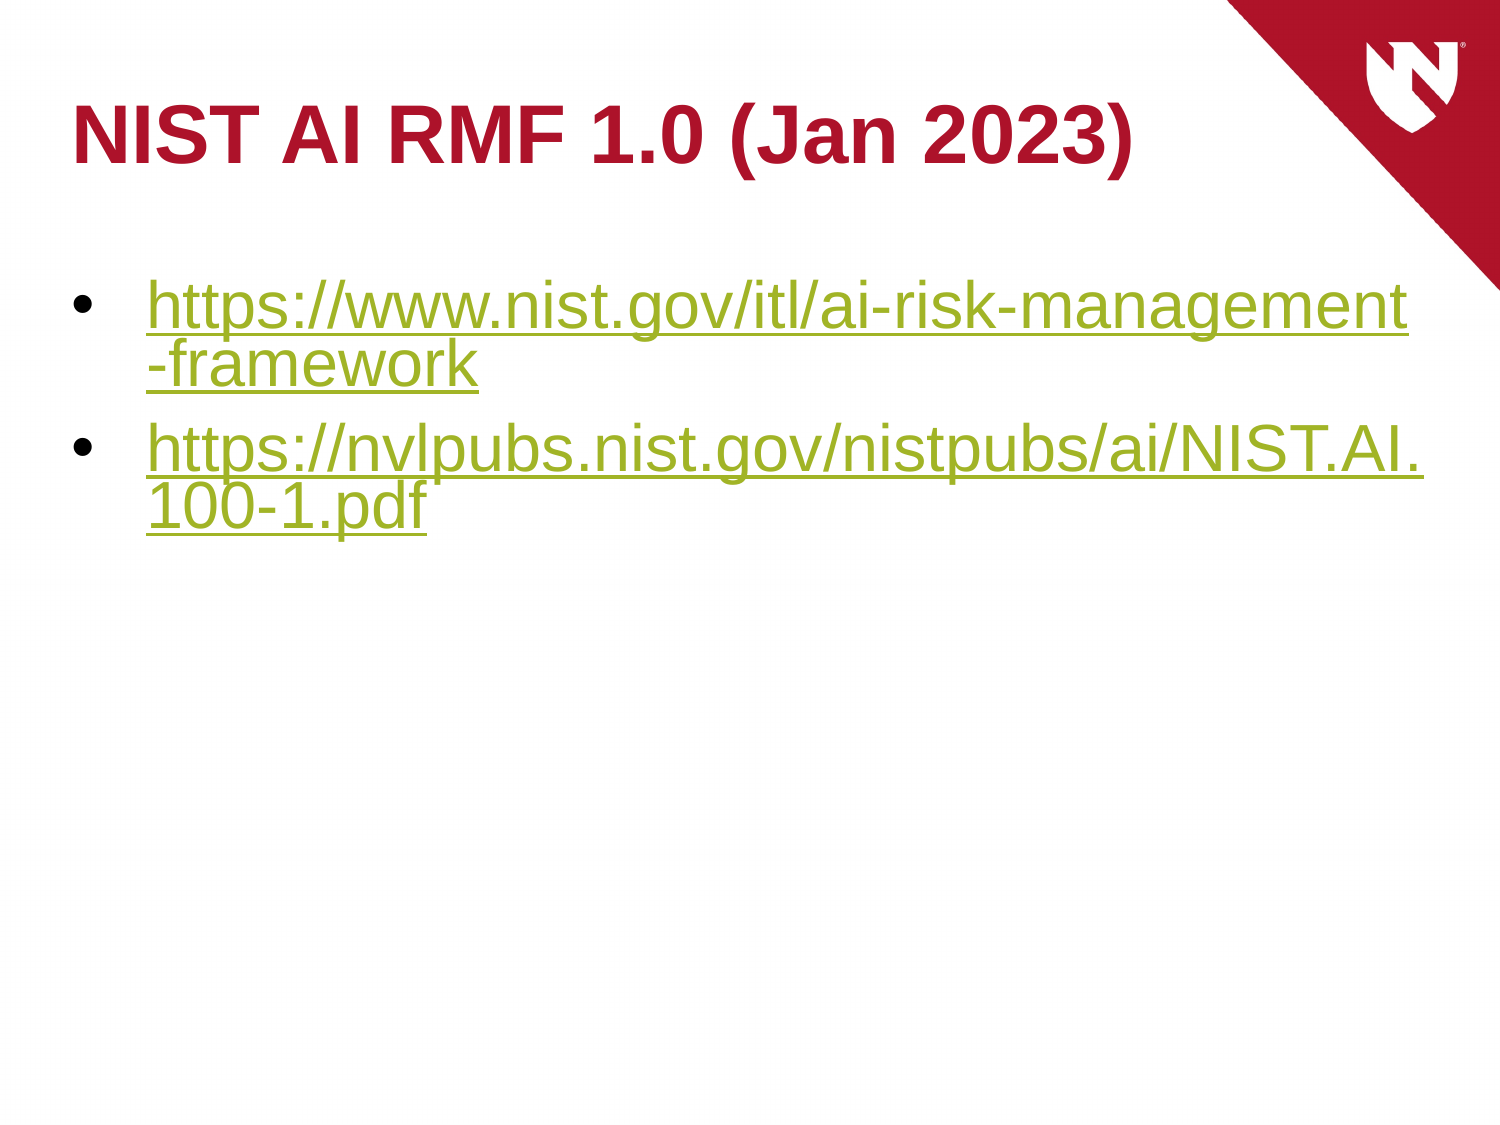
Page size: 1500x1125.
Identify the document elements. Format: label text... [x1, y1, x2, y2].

picture [0, 0, 1500, 1125]
list https://www.nist.gov/itl/ai-risk-management-framework https://nvlpubs.nist.gov/nistpubs/ai/NIST.AI.100-1.pdf [56, 263, 1444, 1077]
title NIST AI RMF 1.0 (Jan 2023) [56, 35, 1350, 238]
